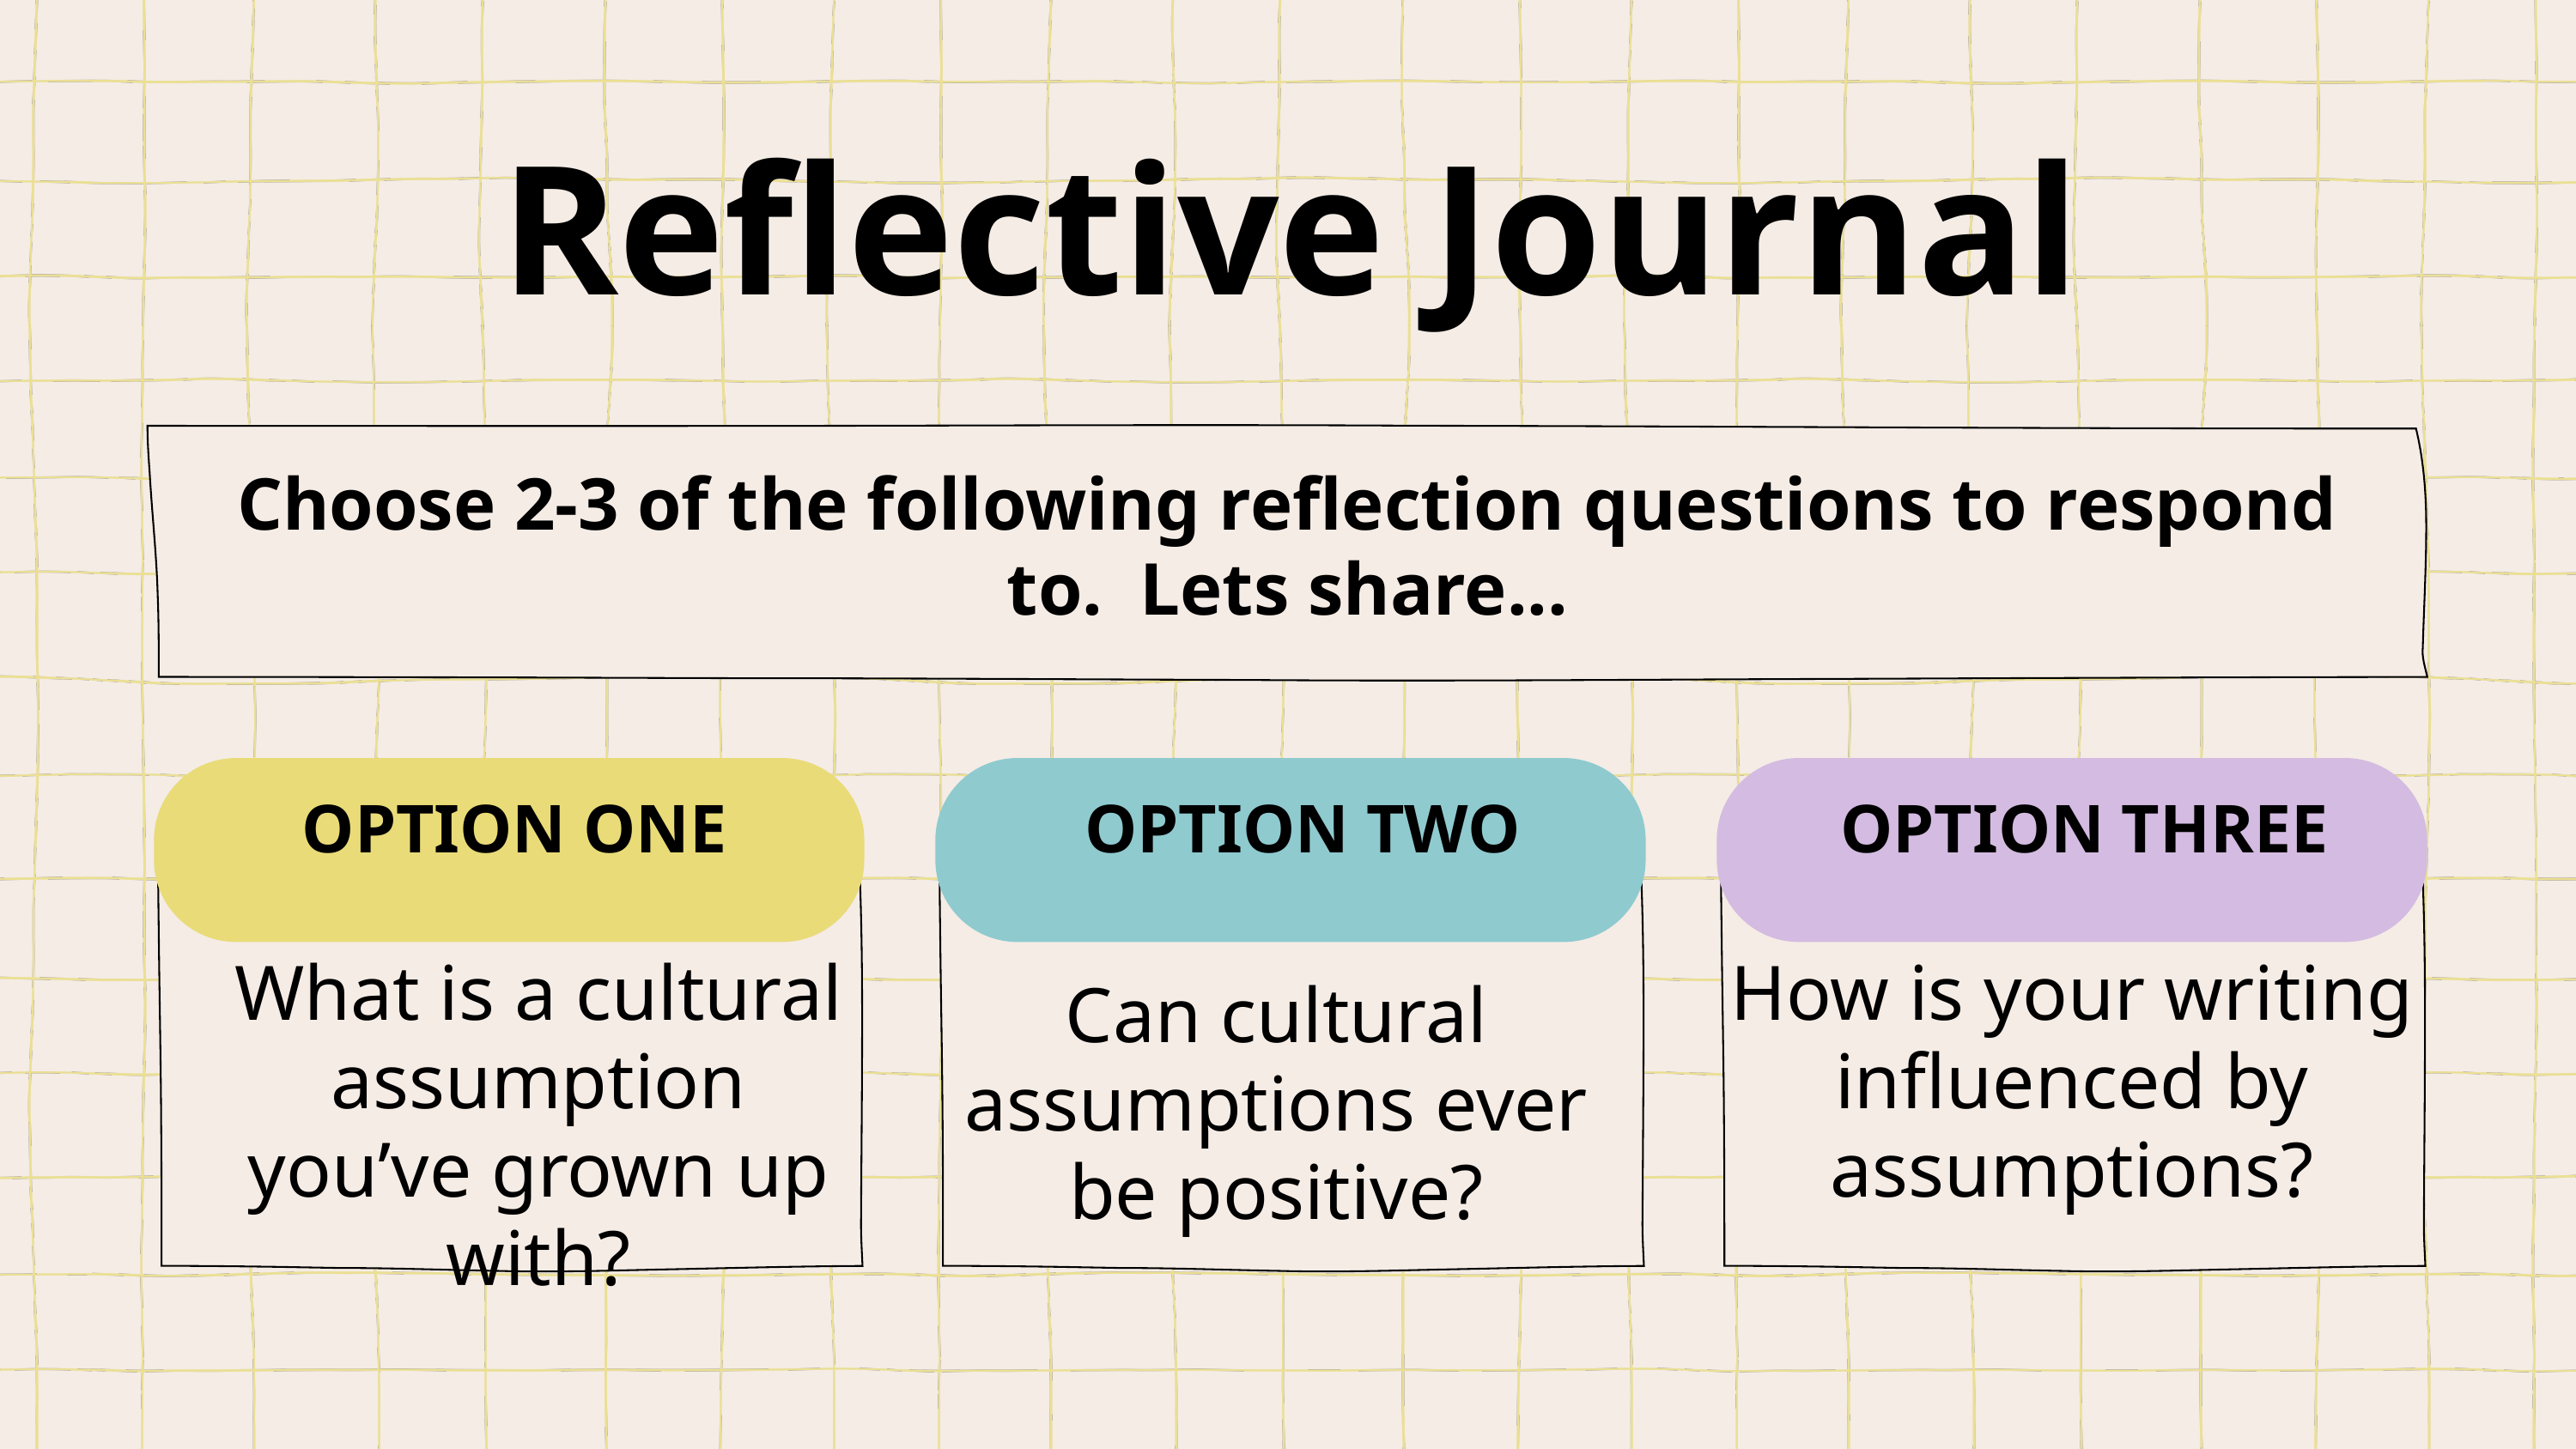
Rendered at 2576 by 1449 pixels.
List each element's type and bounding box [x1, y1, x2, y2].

text_box [154, 757, 865, 943]
text_box [935, 757, 1646, 943]
text_box [157, 949, 864, 1272]
text_box [0, 0, 2576, 1449]
text_box [147, 425, 2429, 681]
text_box [939, 949, 1645, 1272]
text_box [1716, 757, 2427, 943]
text_box [1720, 949, 2427, 1272]
